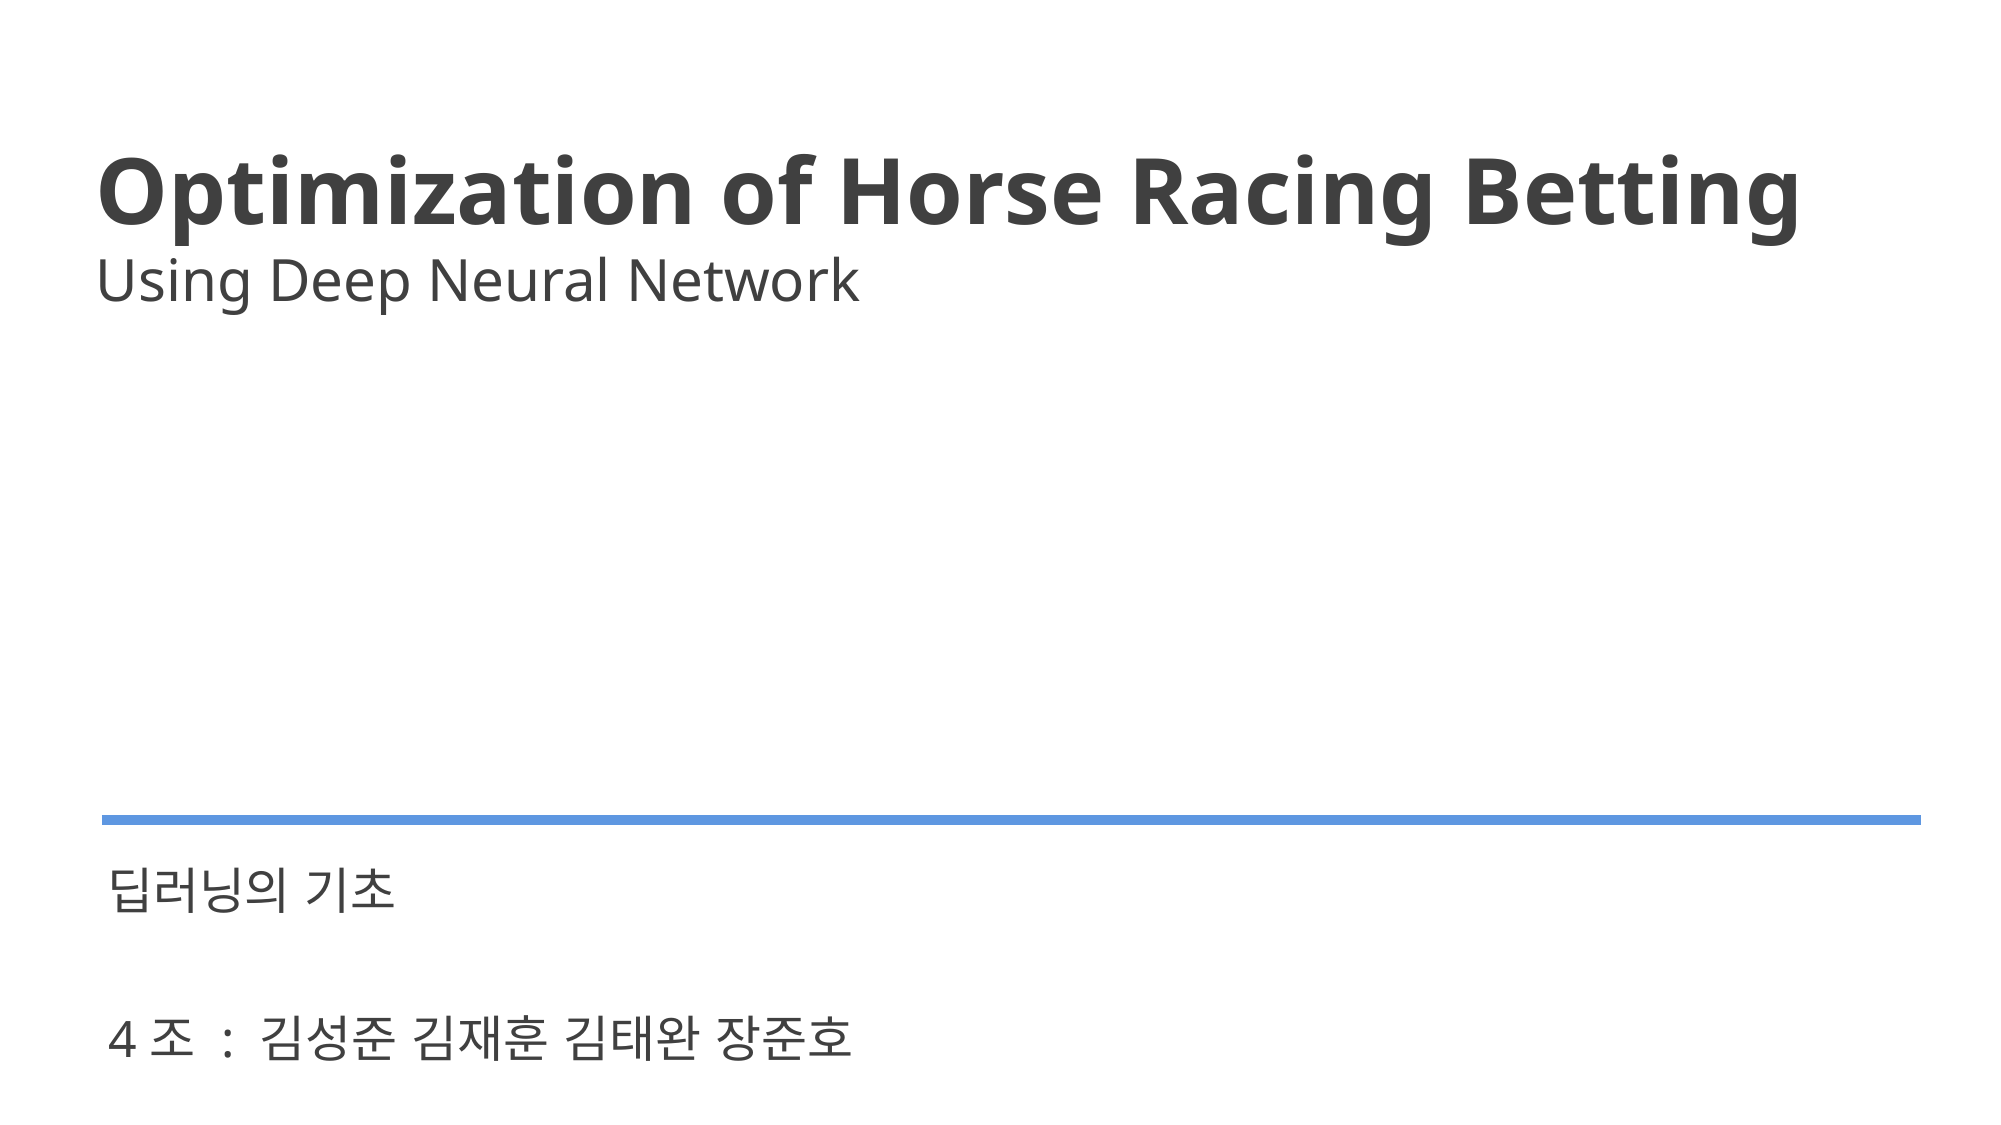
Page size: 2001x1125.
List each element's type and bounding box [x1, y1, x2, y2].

text_box [80, 125, 1921, 1076]
